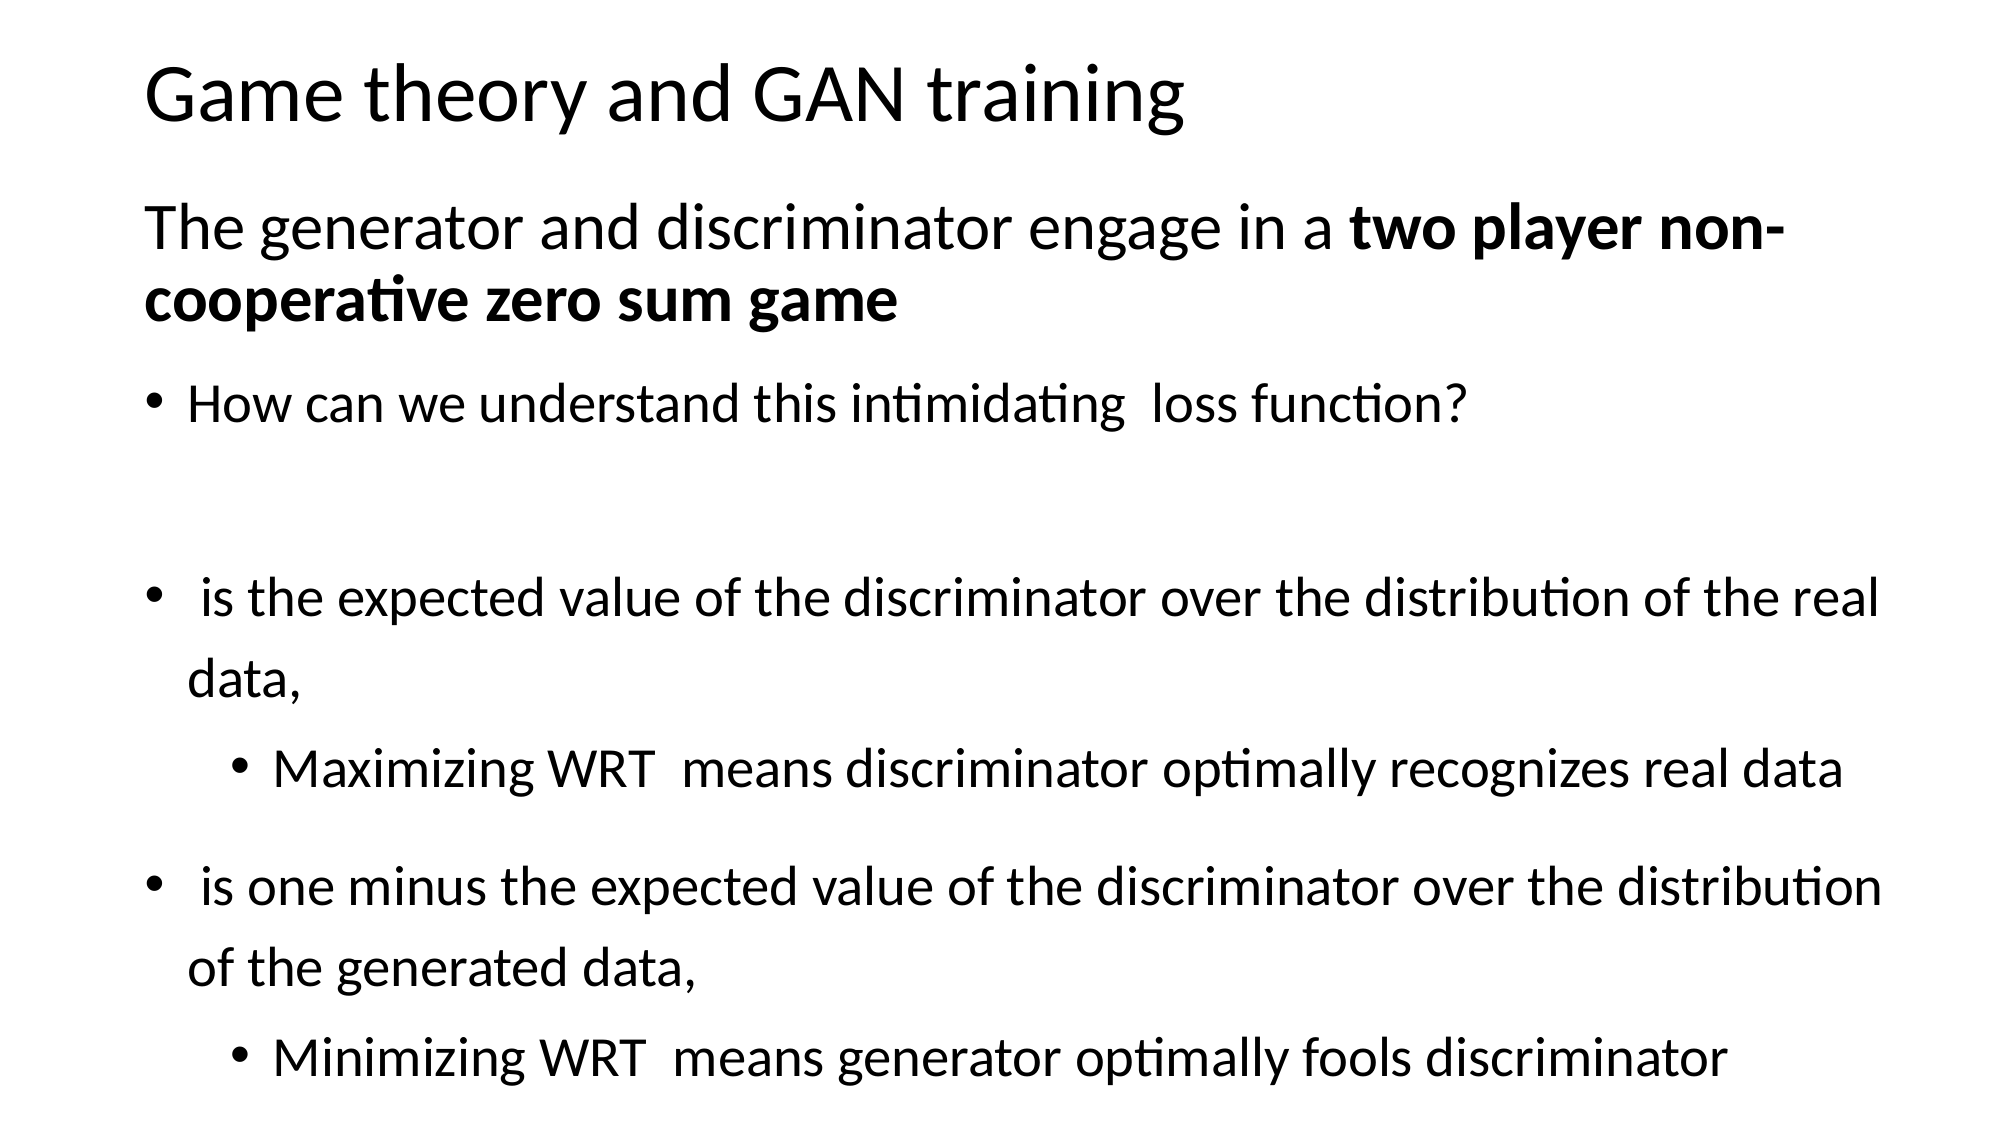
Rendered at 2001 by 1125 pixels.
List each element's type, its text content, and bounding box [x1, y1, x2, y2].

title Game theory and GAN training [129, 22, 1855, 166]
